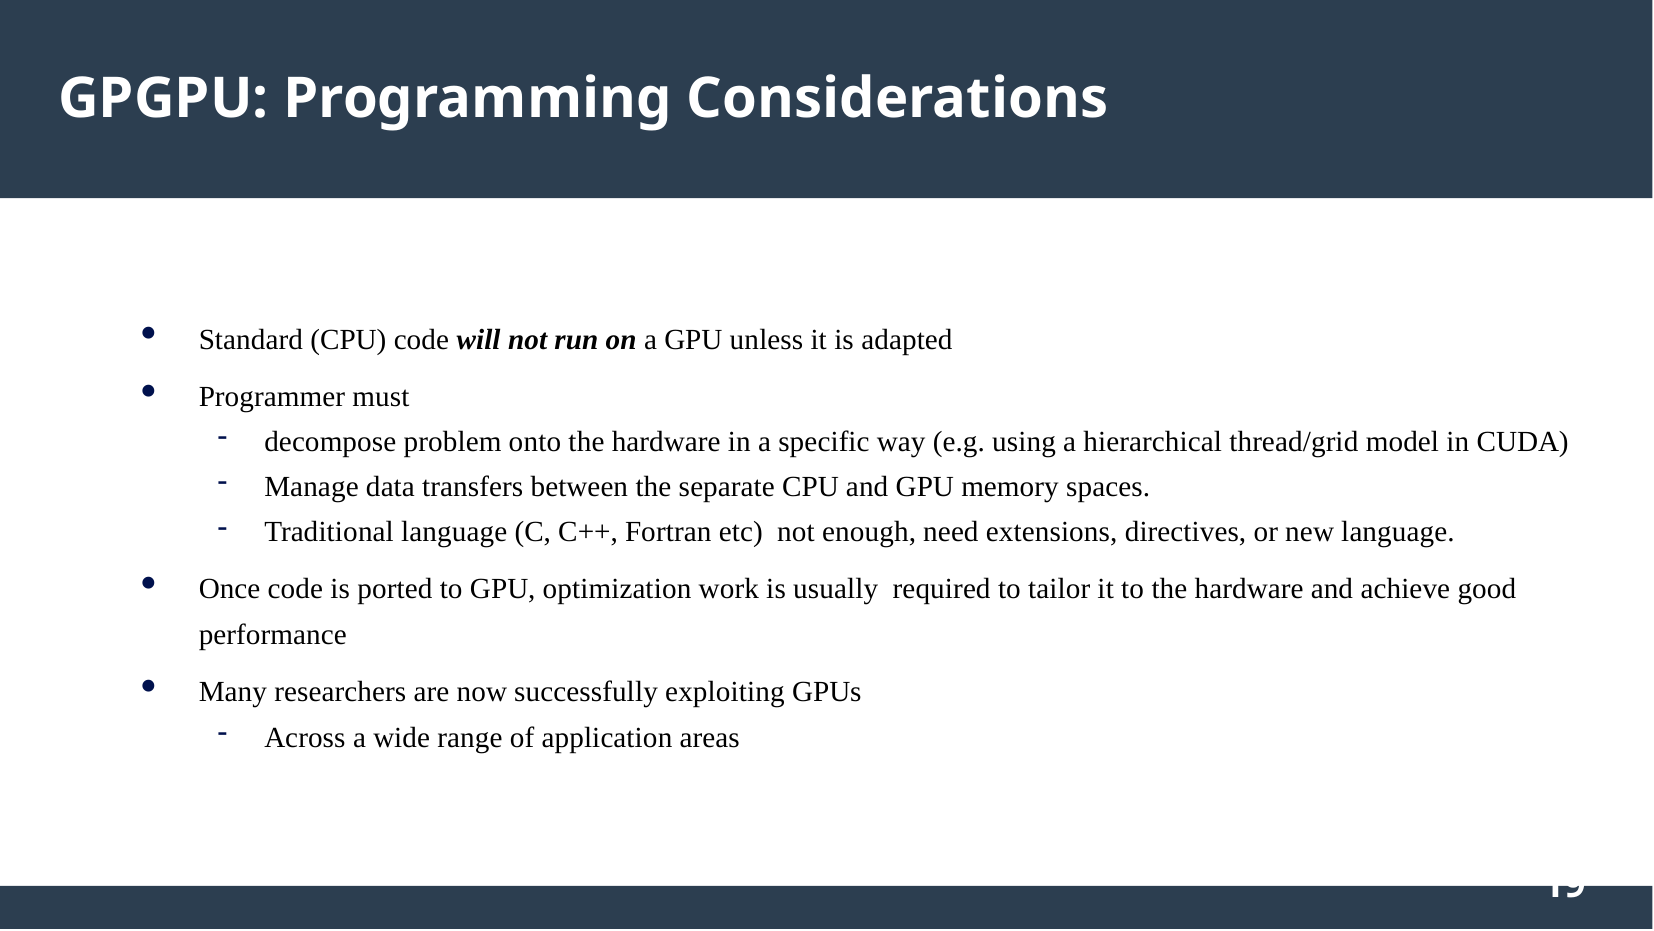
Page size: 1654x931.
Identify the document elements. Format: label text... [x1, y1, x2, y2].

text_box Standard (CPU) code will not run on a GPU unless it is adapted Programmer must decompose problem onto the hardware in a specific way (e.g. using a hierarchical thread/grid model in CUDA) Manage data transfers between the separate CPU and GPU memory spaces. Traditional language (C, C++, Fortran etc) not enough, need extensions, directives, or new language. Once code is ported to GPU, optimization work is usually required to tailor it to the hardware and achieve good performance Many researchers are now successfully exploiting GPUs Across a wide range of application areas [127, 302, 1612, 877]
text_box GPGPU: Programming Considerations [58, 37, 1593, 154]
